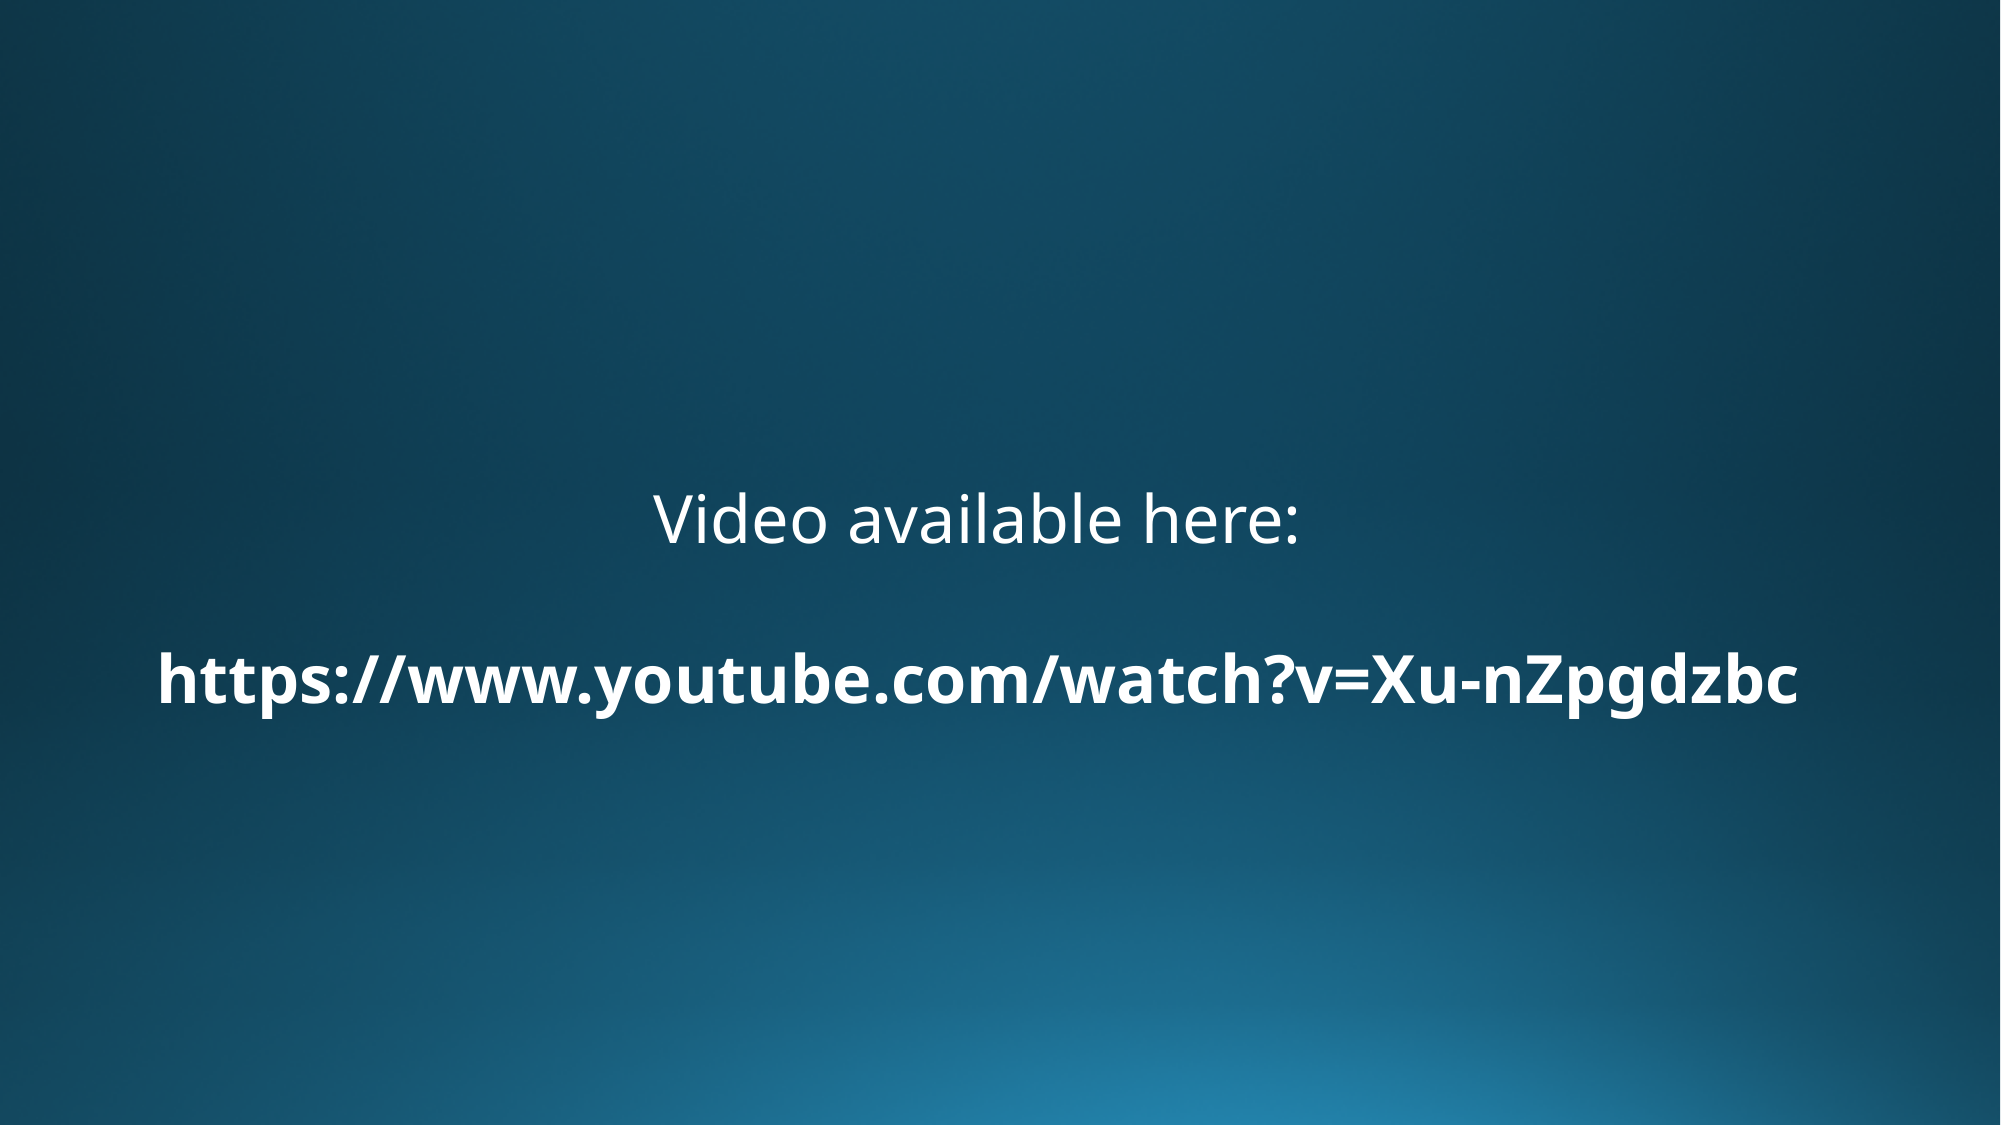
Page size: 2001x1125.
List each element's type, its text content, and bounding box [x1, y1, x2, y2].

picture [0, 0, 2001, 1125]
text_box Video available here: https://www.youtube.com/watch?v=Xu-nZpgdzbc [141, 469, 1816, 725]
